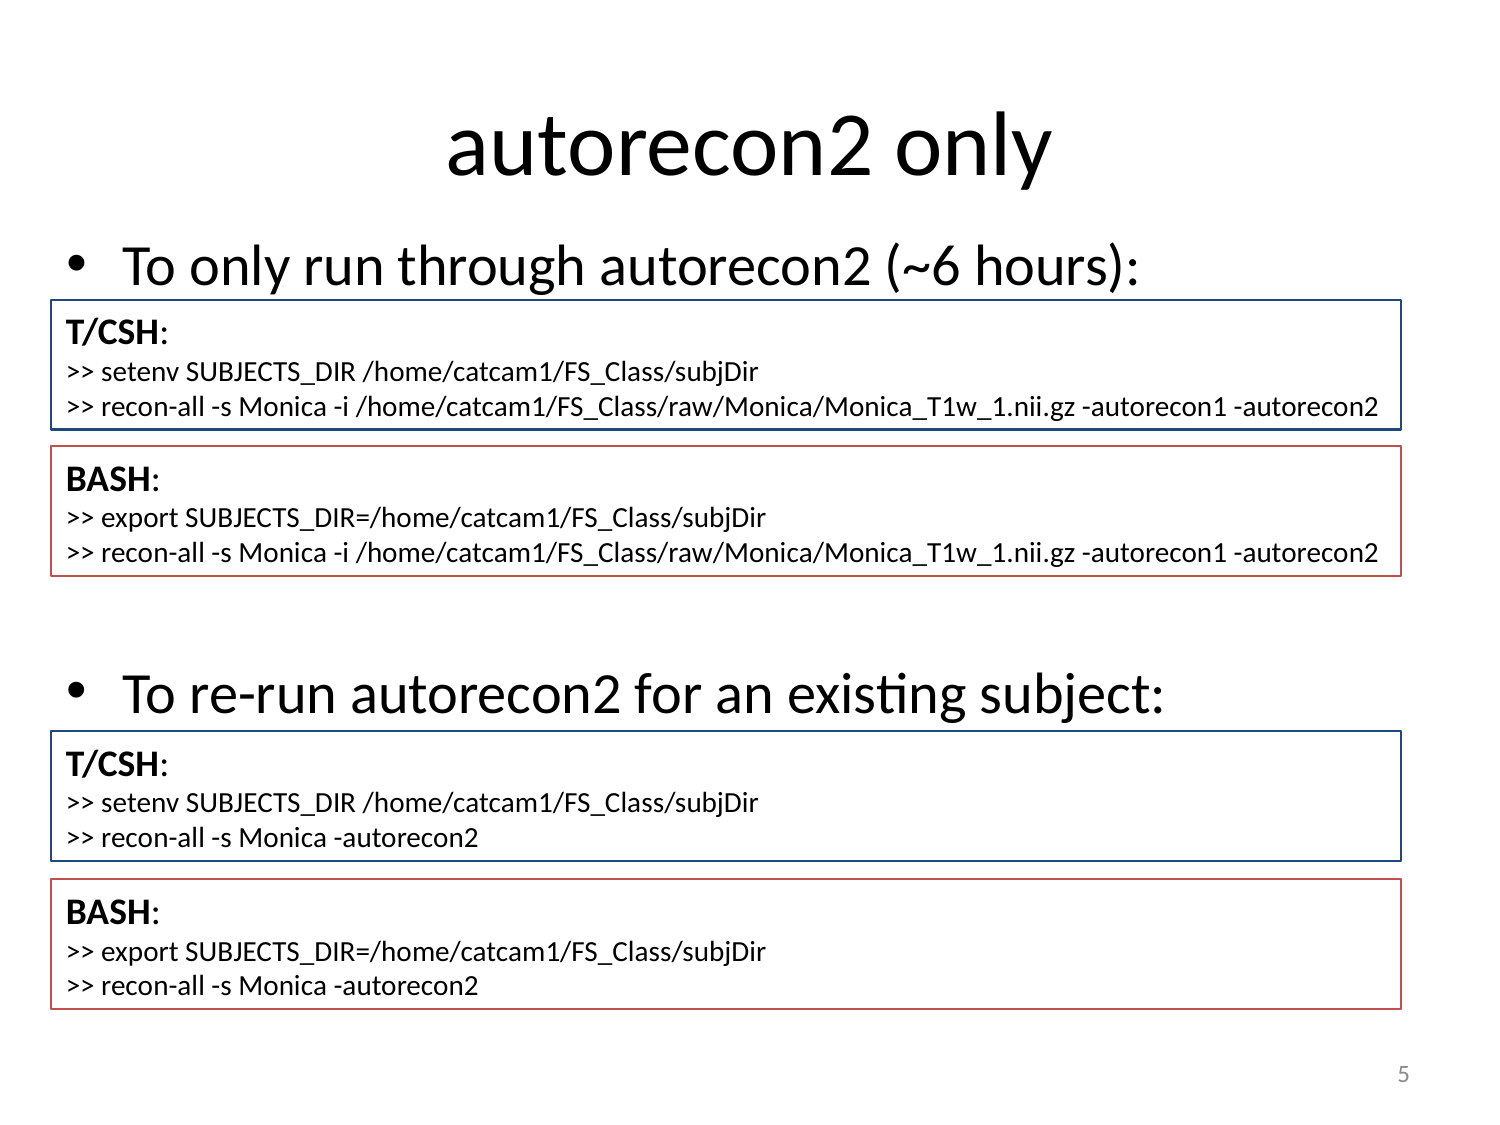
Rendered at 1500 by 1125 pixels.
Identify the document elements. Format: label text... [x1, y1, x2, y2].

slide_number 5 [1074, 1042, 1425, 1103]
text_box T/CSH: >> setenv SUBJECTS_DIR /home/catcam1/FS_Class/subjDir >> recon-all -s Monica -i /home/catcam1/FS_Class/raw/Monica/Monica_T1w_1.nii.gz -autorecon1 -autorecon2 [51, 299, 1402, 430]
title autorecon2 only [75, 45, 1425, 233]
text_box T/CSH: >> setenv SUBJECTS_DIR /home/catcam1/FS_Class/subjDir >> recon-all -s Monica -autorecon2 [51, 731, 1402, 862]
text_box To re-run autorecon2 for an existing subject: [51, 647, 1402, 731]
text_box BASH: >> export SUBJECTS_DIR=/home/catcam1/FS_Class/subjDir >> recon-all -s Monica -i /home/catcam1/FS_Class/raw/Monica/Monica_T1w_1.nii.gz -autorecon1 -autorecon2 [51, 446, 1402, 577]
text_box BASH: >> export SUBJECTS_DIR=/home/catcam1/FS_Class/subjDir >> recon-all -s Monica -autorecon2 [51, 879, 1402, 1010]
list To only run through autorecon2 (~6 hours): [51, 219, 1402, 299]
